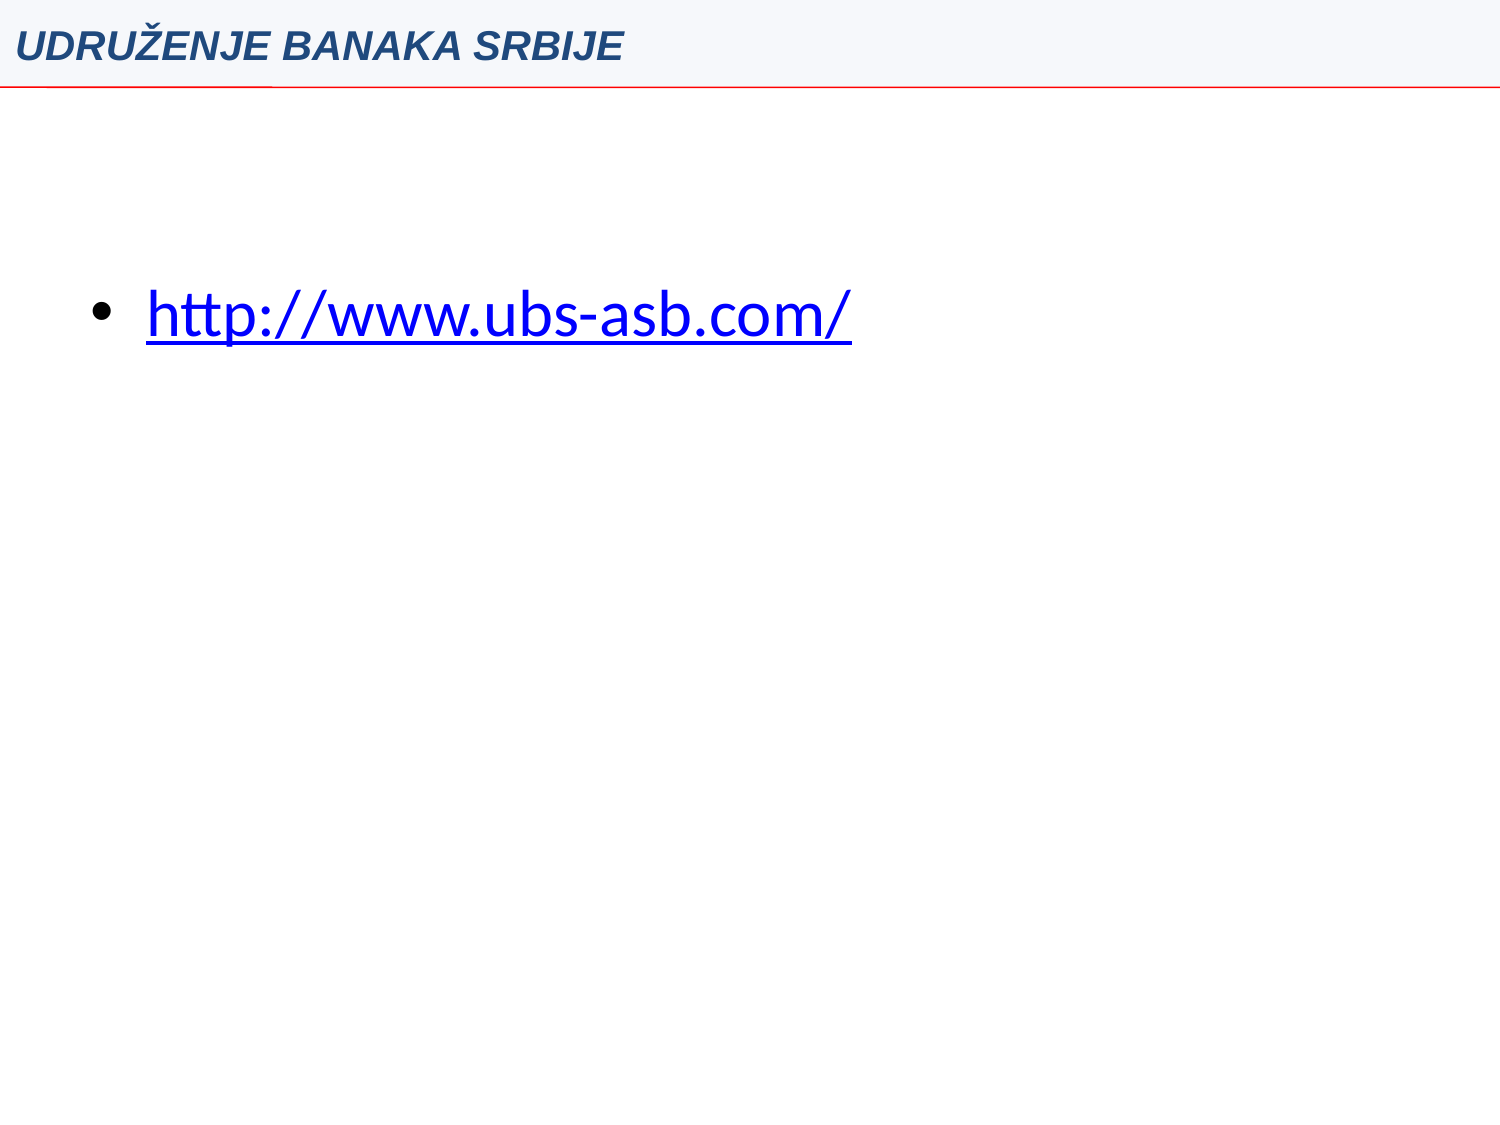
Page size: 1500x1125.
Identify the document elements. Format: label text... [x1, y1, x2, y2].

list http://www.ubs-asb.com/ [75, 262, 1425, 1005]
text_box Udruženje banaka Srbije [0, 0, 1500, 86]
